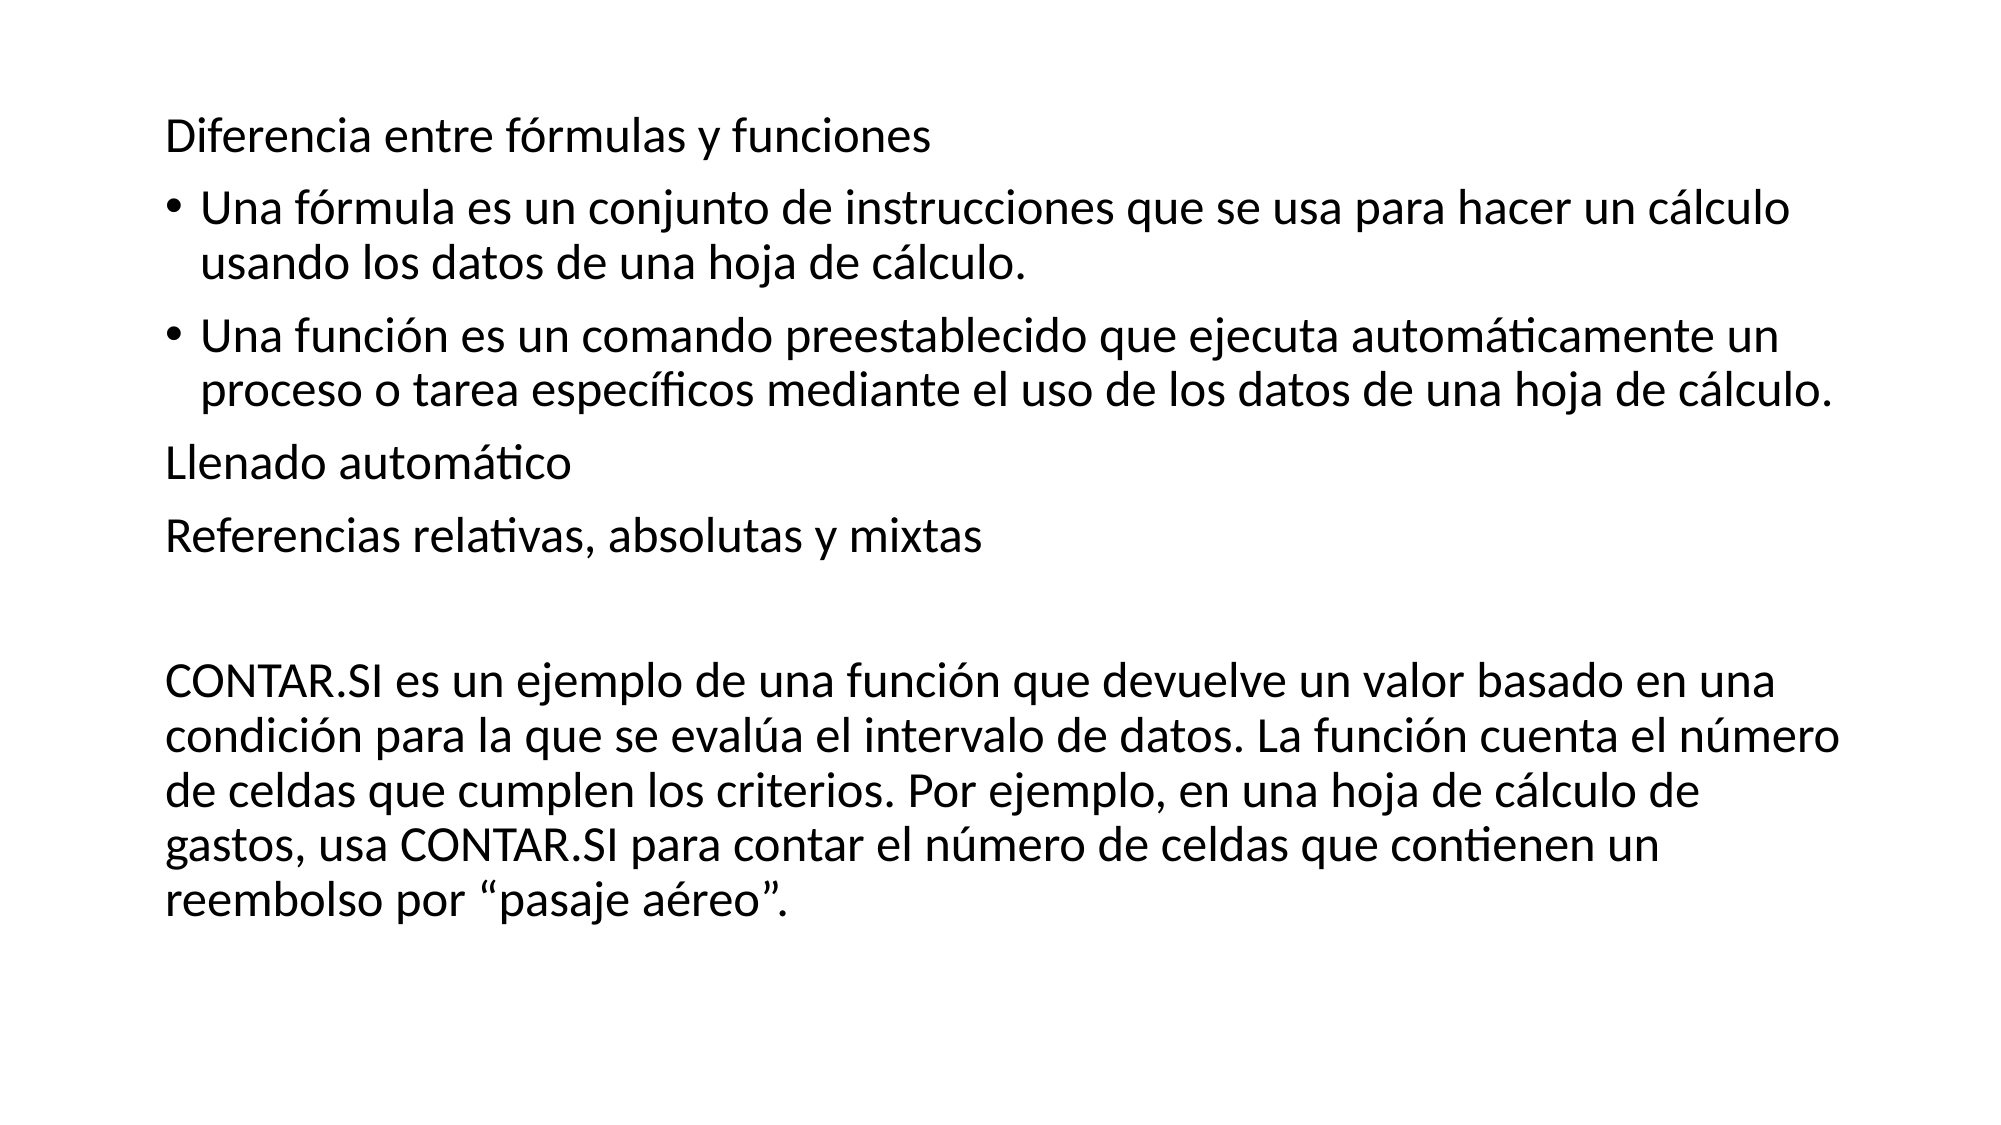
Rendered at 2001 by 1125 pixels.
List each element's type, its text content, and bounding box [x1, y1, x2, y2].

list Diferencia entre fórmulas y funciones Una fórmula es un conjunto de instrucciones que se usa para hacer un cálculo usando los datos de una hoja de cálculo. Una función es un comando preestablecido que ejecuta automáticamente un proceso o tarea específicos mediante el uso de los datos de una hoja de cálculo. Llenado automático Referencias relativas, absolutas y mixtas CONTAR.SI es un ejemplo de una función que devuelve un valor basado en una condición para la que se evalúa el intervalo de datos. La función cuenta el número de celdas que cumplen los criterios. Por ejemplo, en una hoja de cálculo de gastos, usa CONTAR.SI para contar el número de celdas que contienen un reembolso por “pasaje aéreo”. [150, 100, 1863, 1014]
